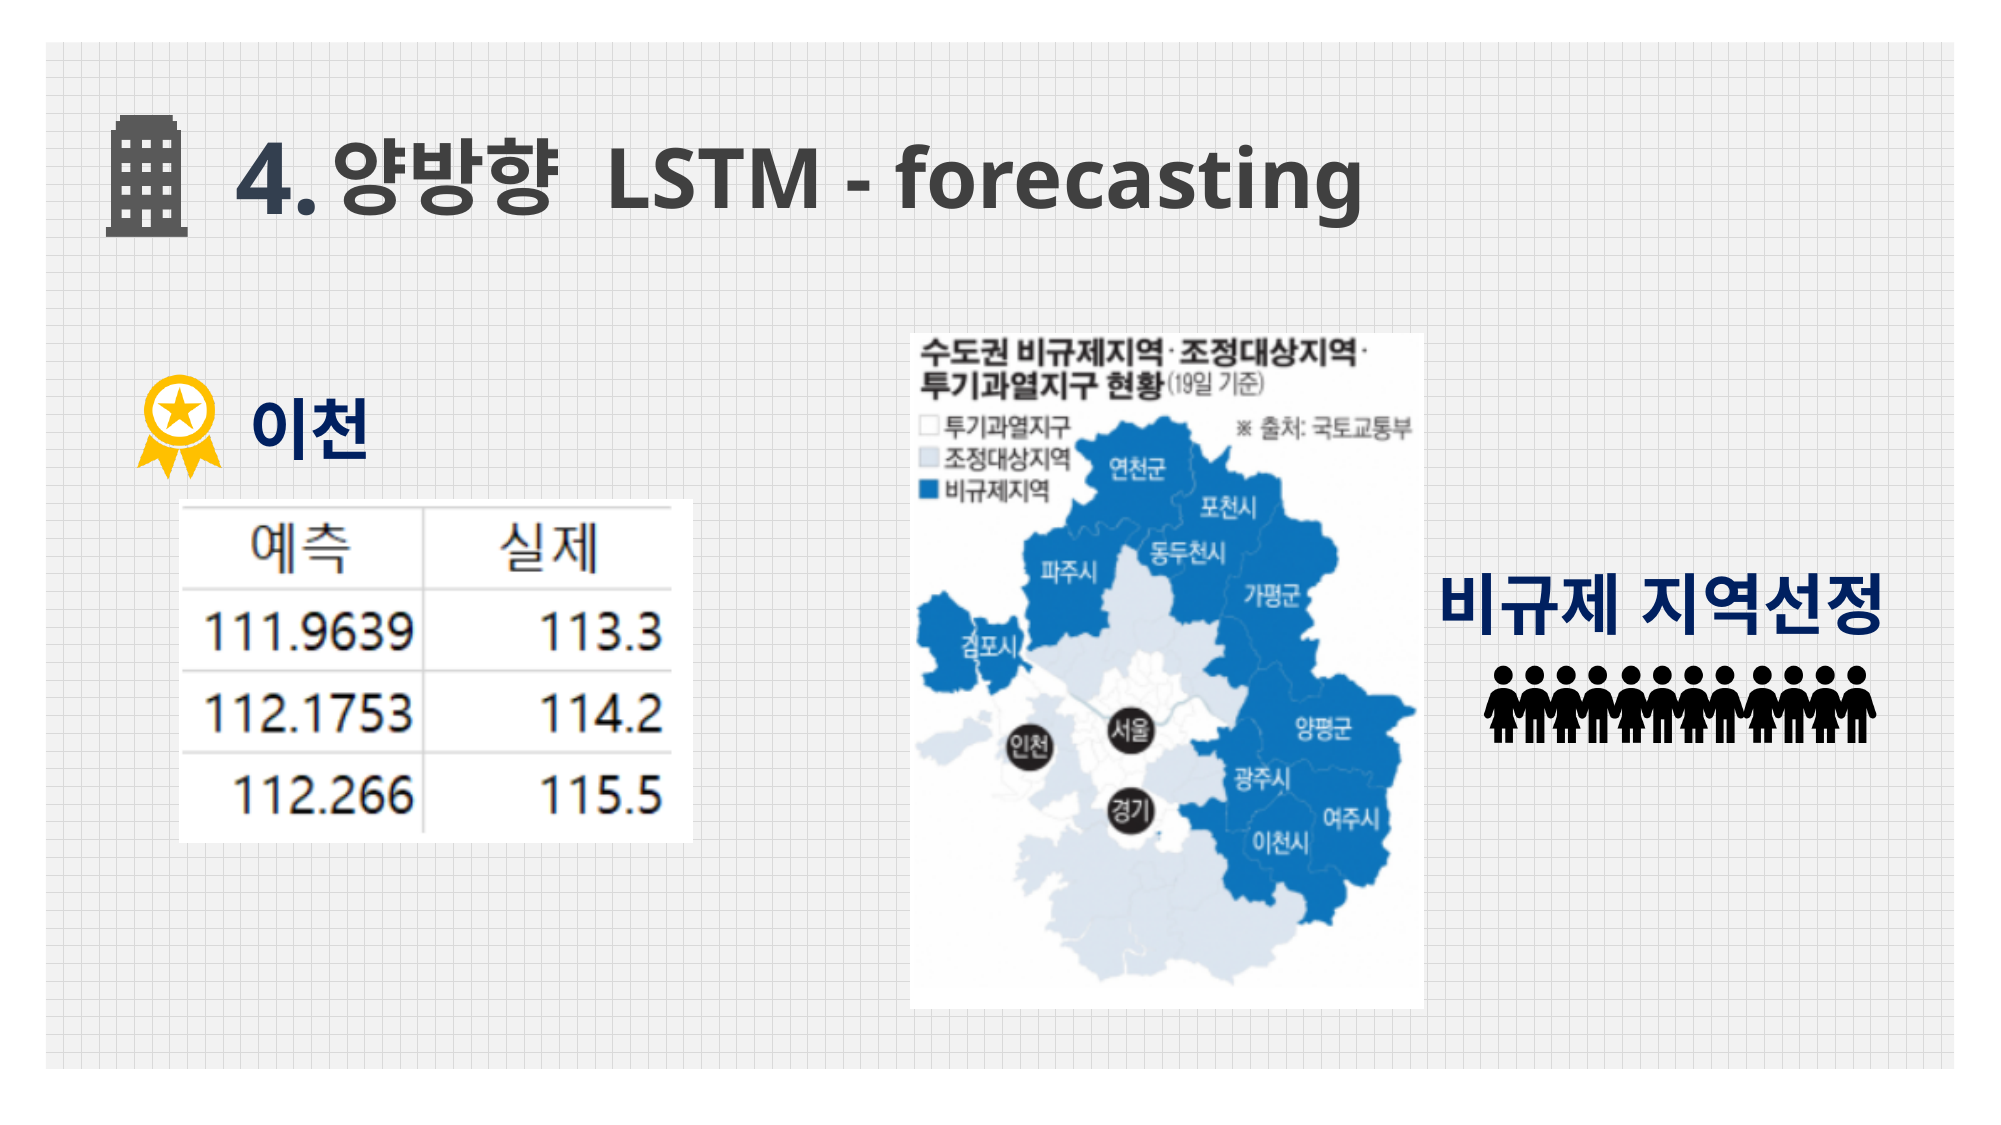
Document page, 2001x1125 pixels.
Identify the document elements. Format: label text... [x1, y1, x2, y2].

text_box 비규제 지역선정 [1424, 555, 1955, 651]
text_box [45, 41, 1955, 1070]
picture [1474, 631, 1884, 782]
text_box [76, 106, 1558, 335]
picture [910, 332, 1424, 1009]
picture [91, 337, 693, 843]
text_box 이천 [267, 380, 429, 475]
